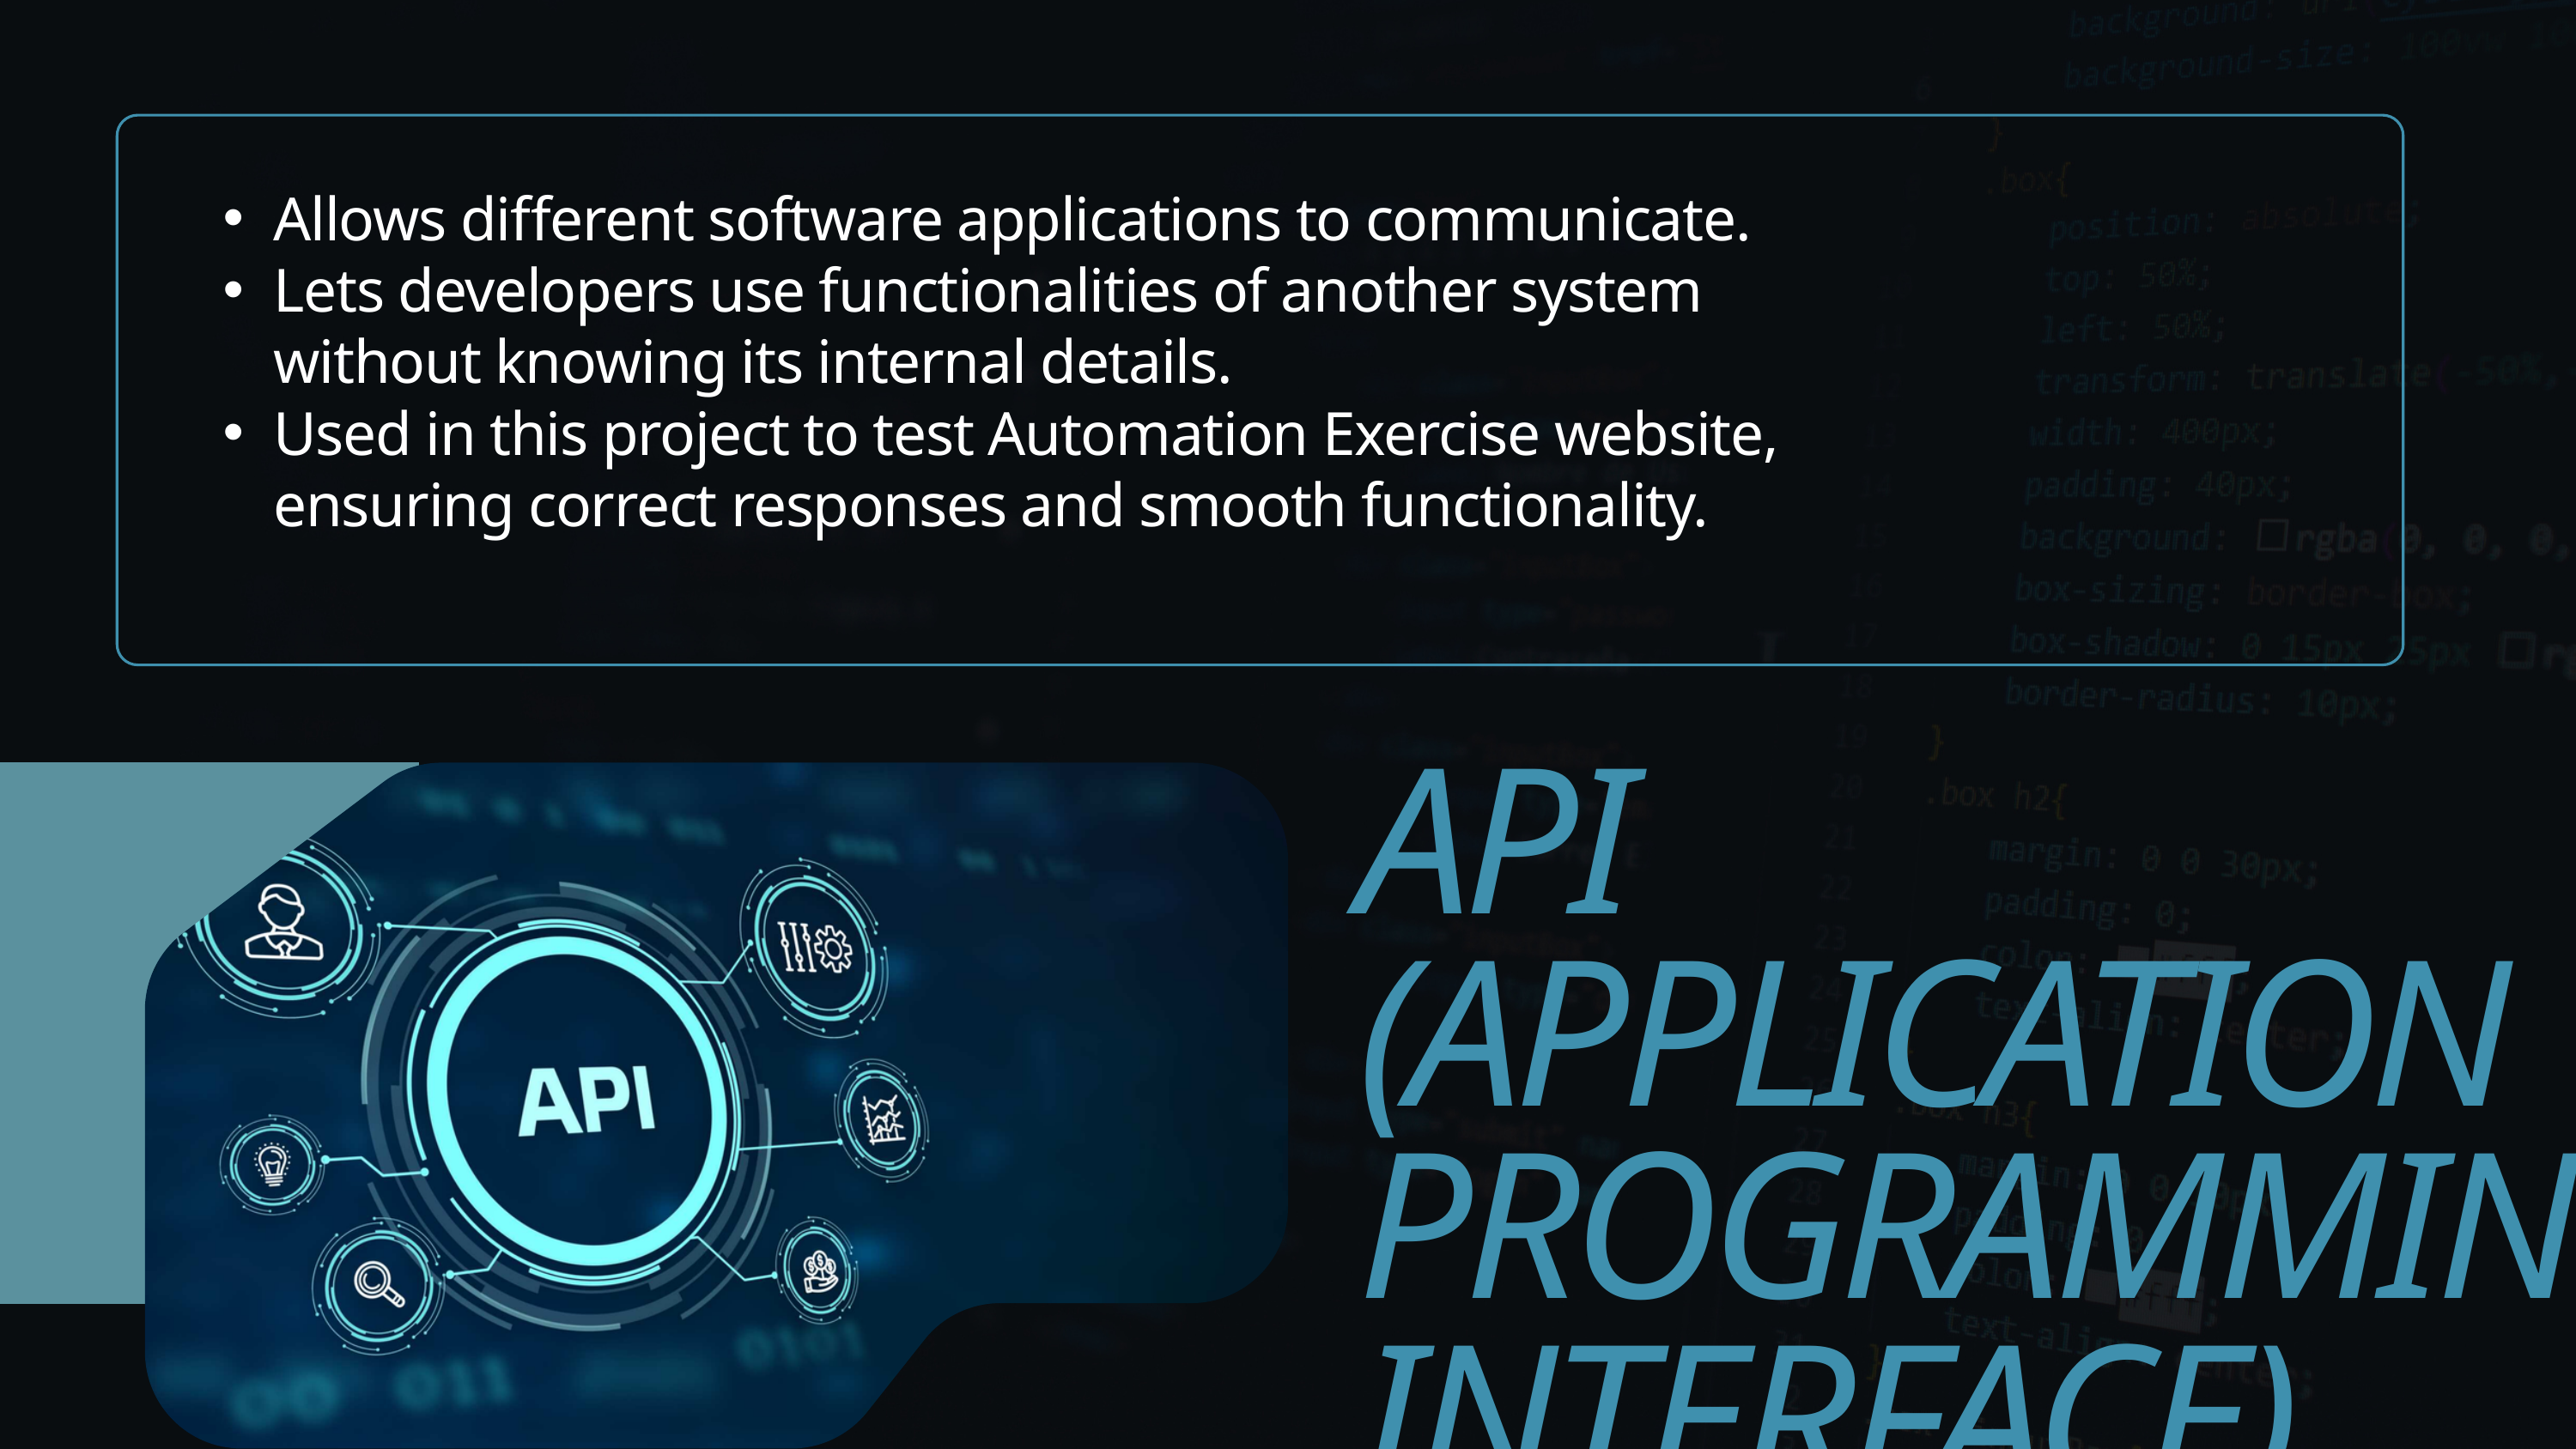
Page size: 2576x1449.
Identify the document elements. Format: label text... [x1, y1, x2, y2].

text_box API (APPLICATION PROGRAMMING INTERFACE) [1358, 761, 2576, 1449]
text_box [117, 114, 2404, 665]
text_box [0, 762, 143, 1304]
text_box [144, 762, 1289, 1449]
text_box [0, 0, 2576, 1449]
